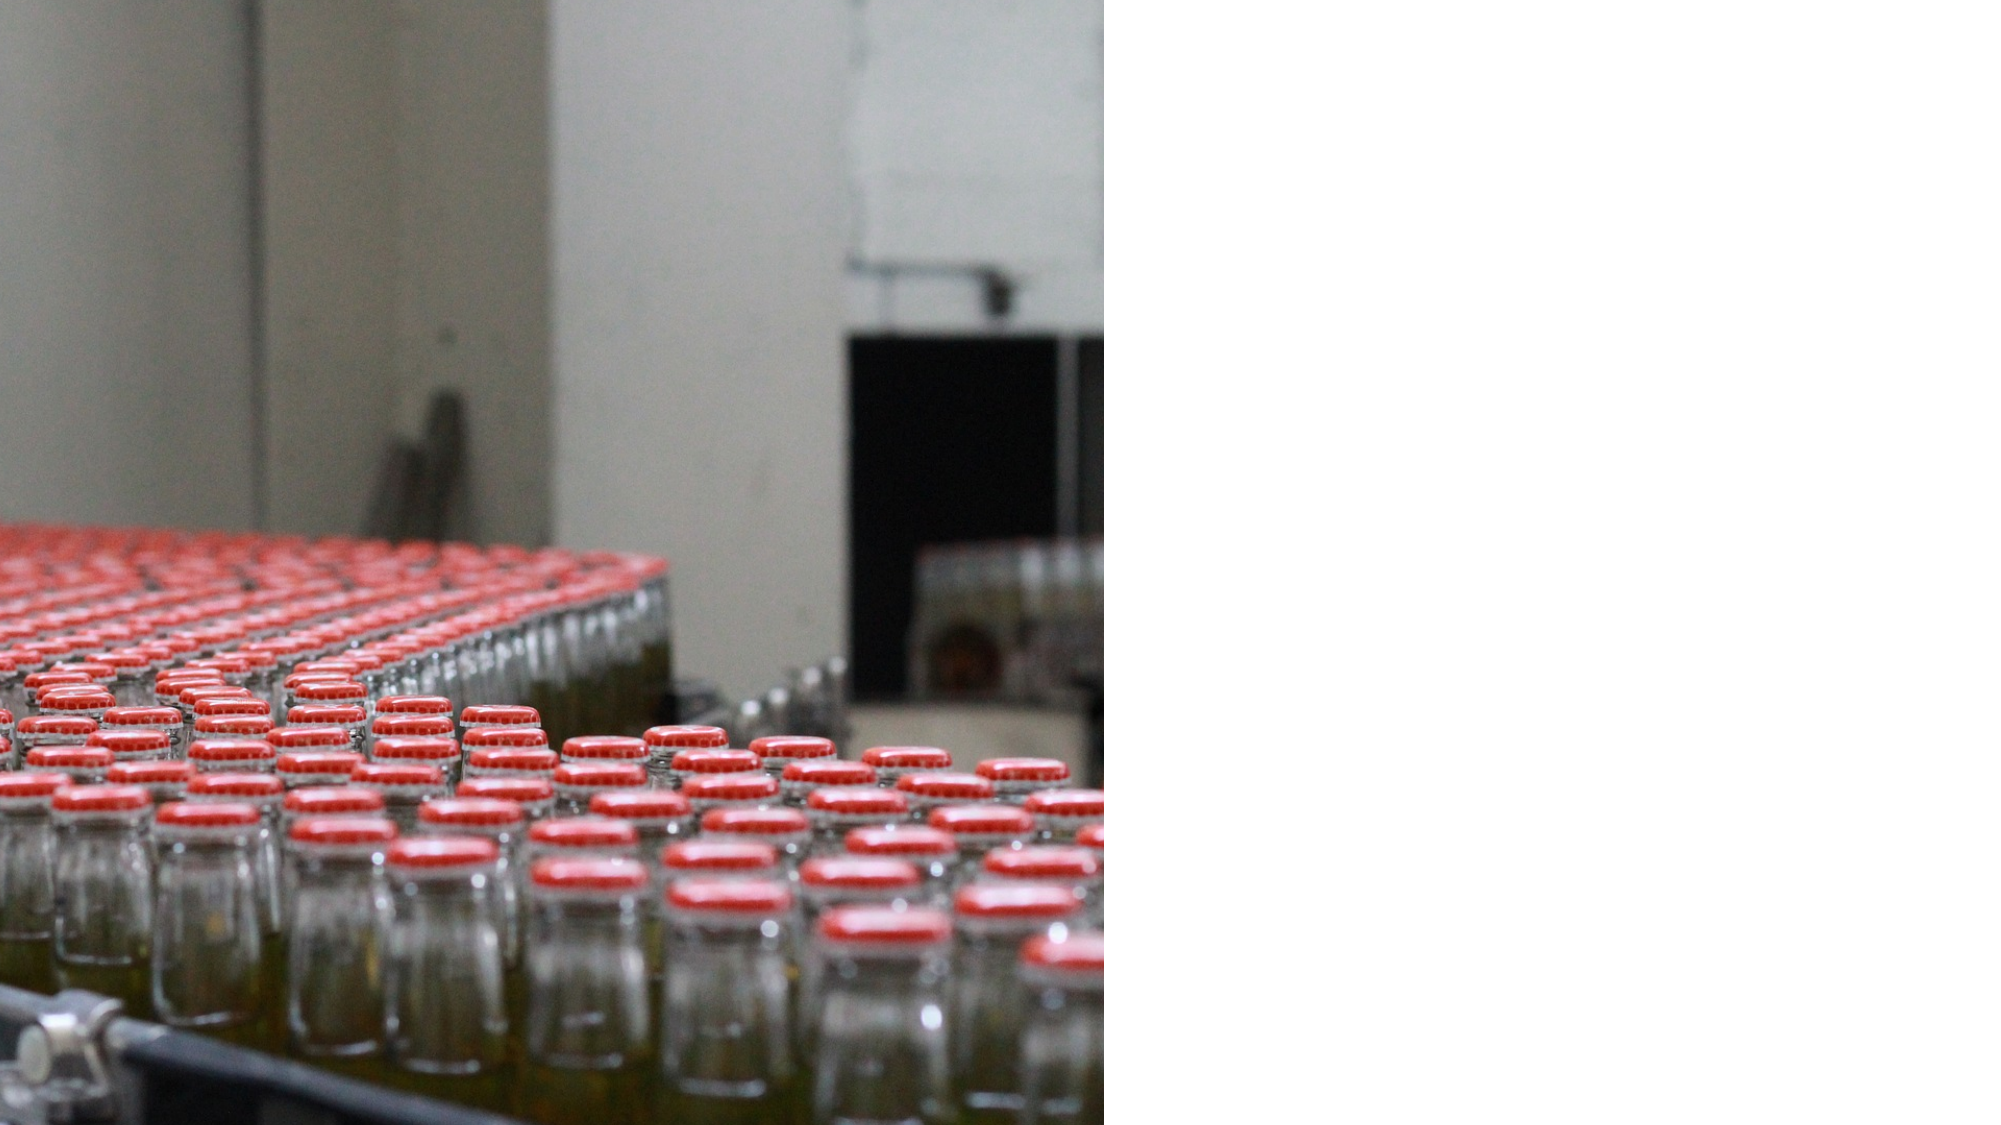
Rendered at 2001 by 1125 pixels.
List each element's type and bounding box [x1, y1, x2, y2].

picture [0, 0, 1104, 1125]
